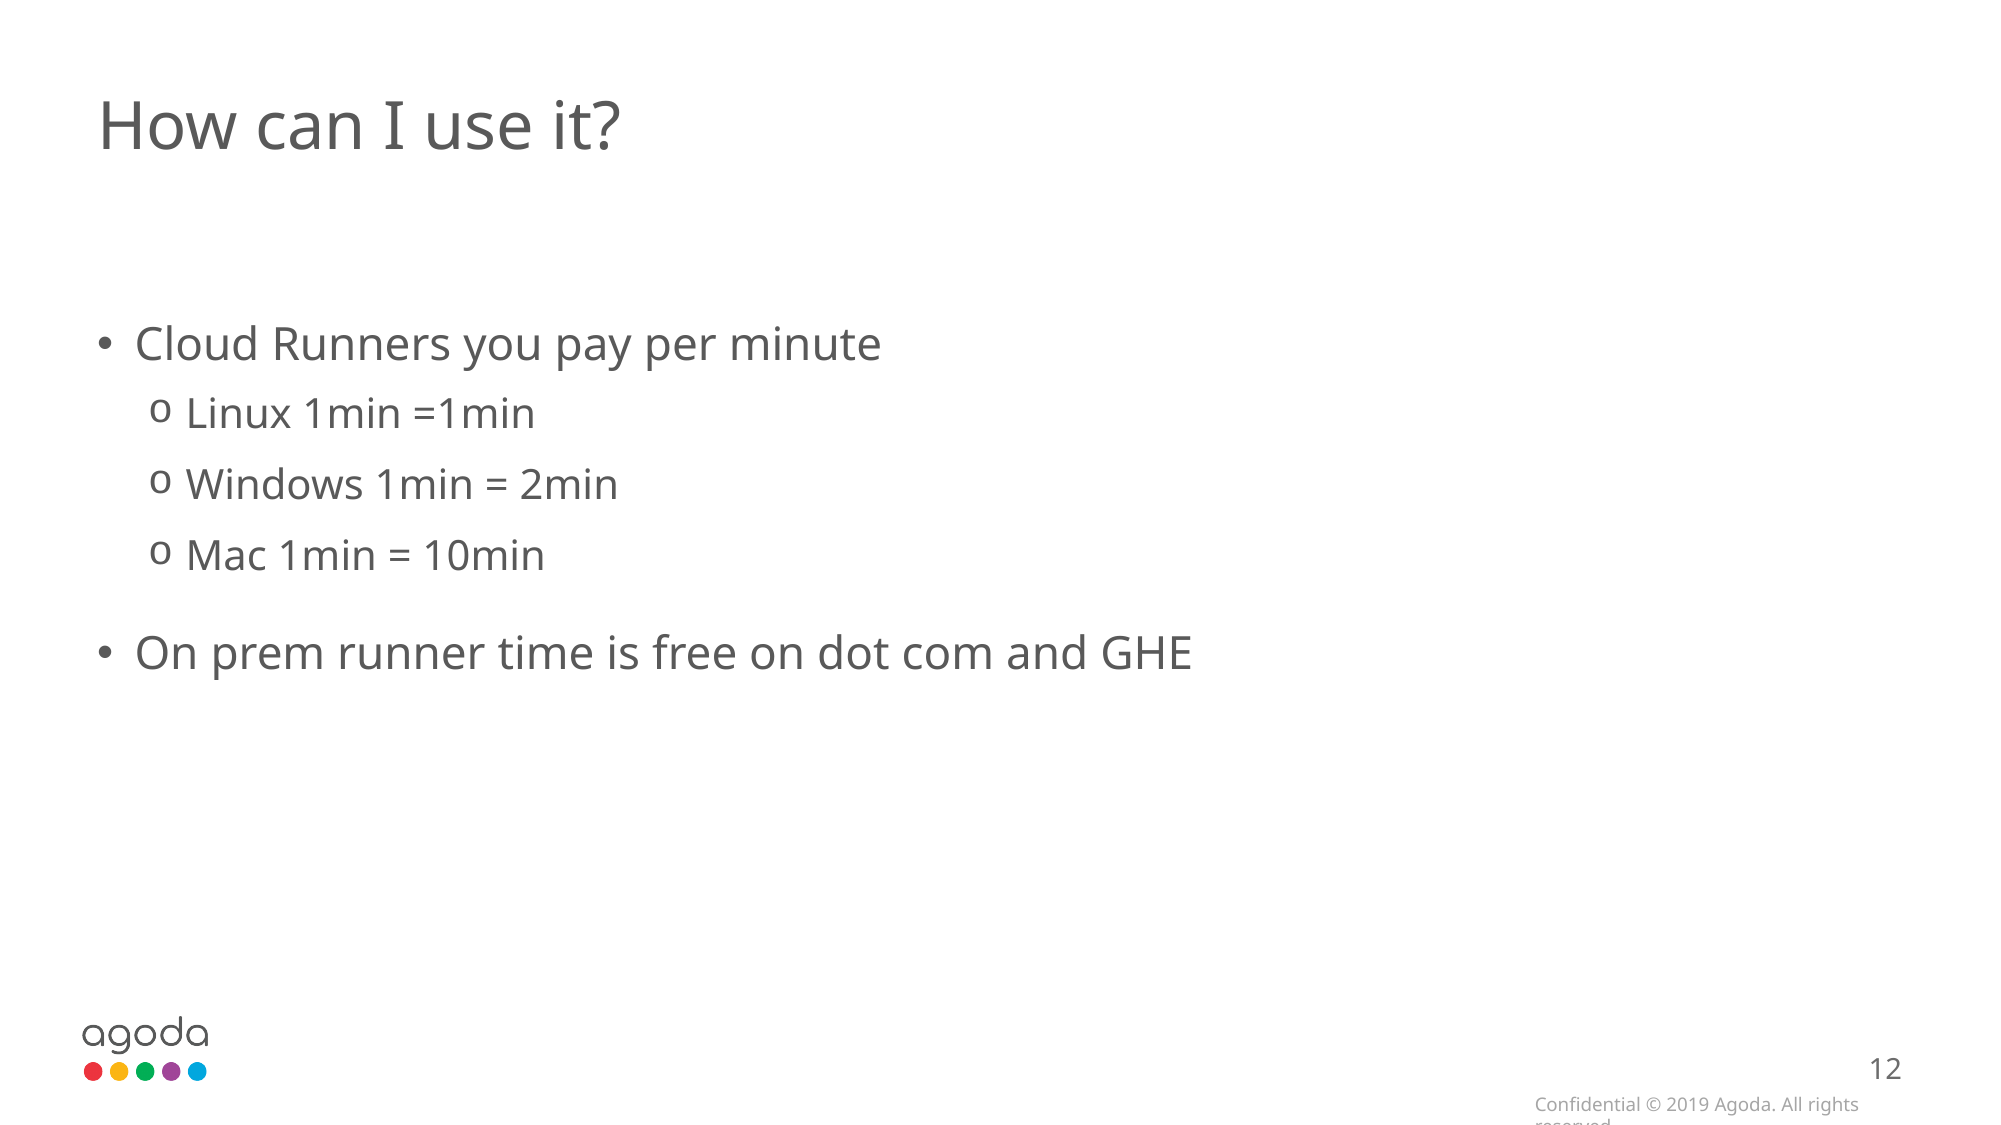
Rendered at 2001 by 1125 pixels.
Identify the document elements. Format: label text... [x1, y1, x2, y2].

title How can I use it? [82, 74, 1918, 284]
list Cloud Runners you pay per minute Linux 1min =1min Windows 1min = 2min Mac 1min = 10min On prem runner time is free on dot com and GHE [82, 307, 1918, 900]
slide_number 12 [1832, 1049, 1918, 1092]
picture [82, 1016, 208, 1081]
